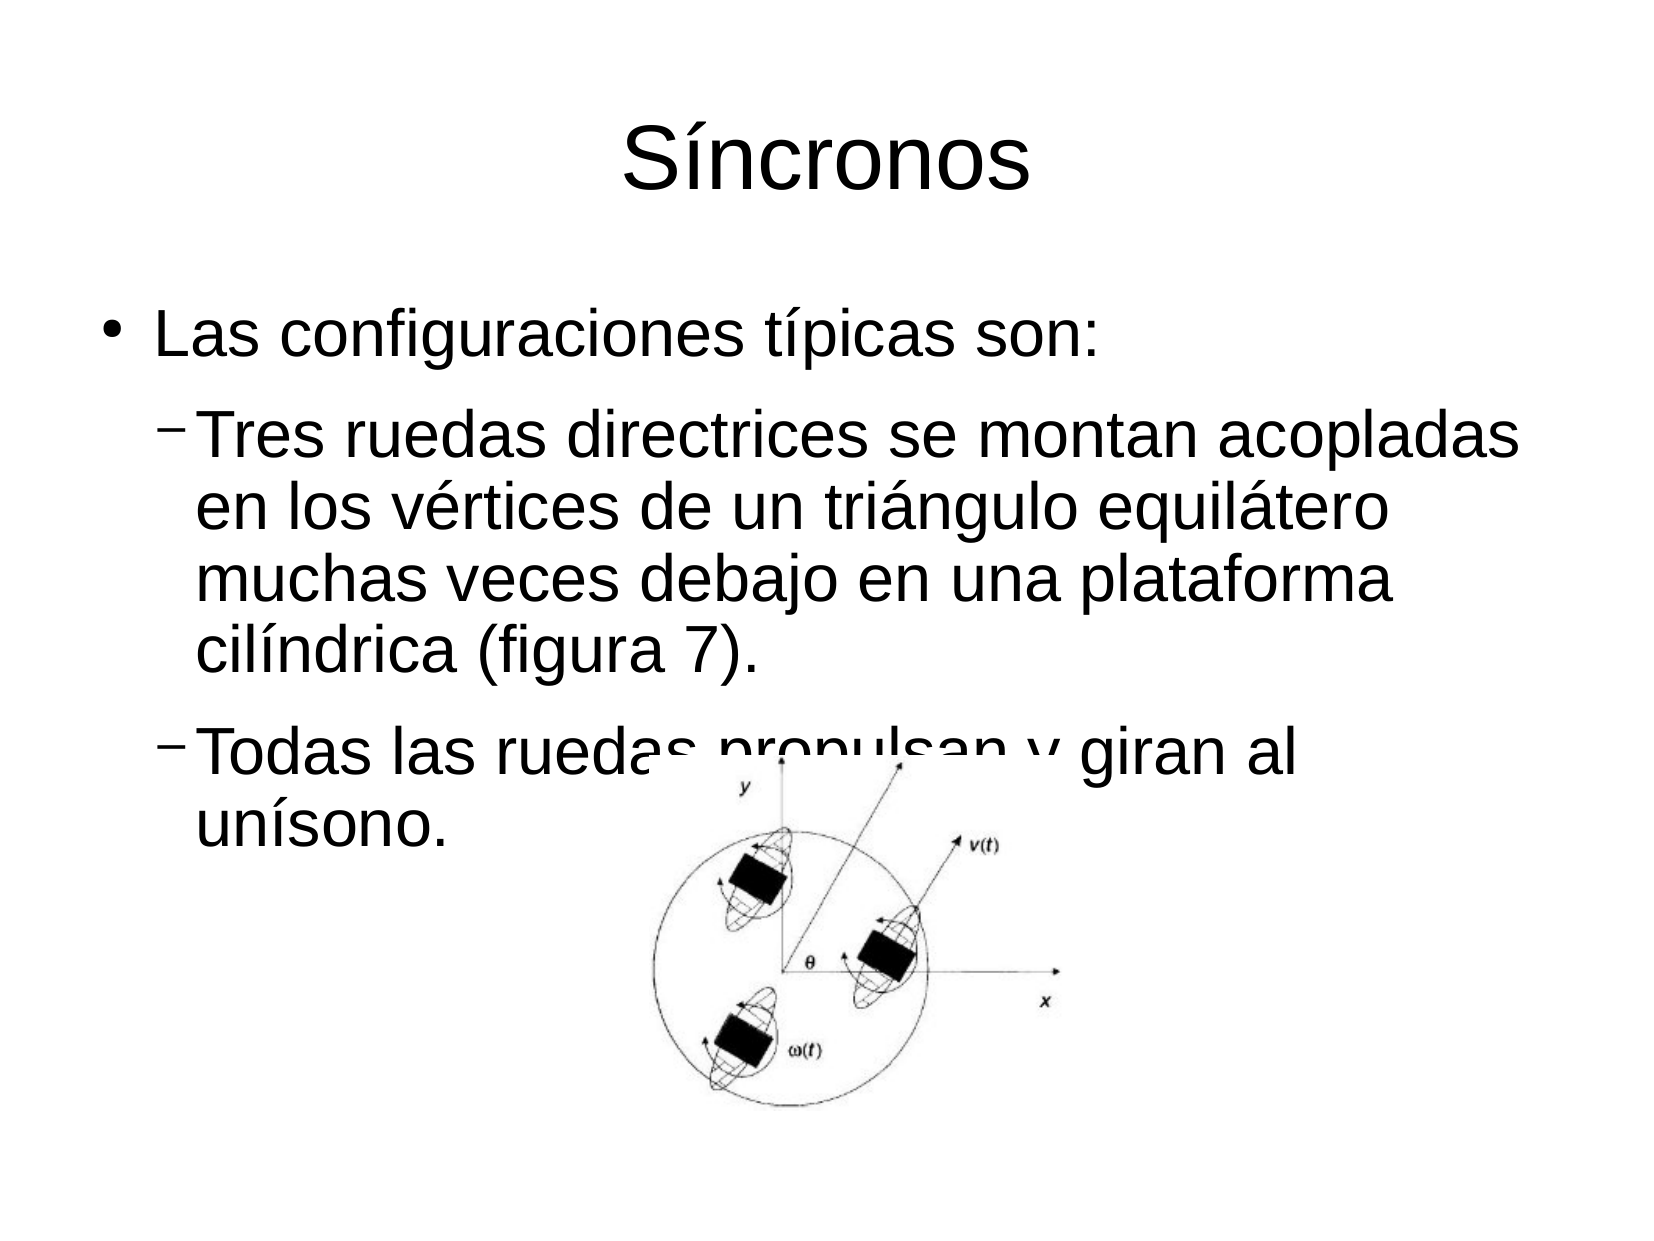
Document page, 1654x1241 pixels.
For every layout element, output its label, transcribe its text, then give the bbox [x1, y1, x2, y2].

list Las configuraciones típicas son: Tres ruedas directrices se montan acopladas en los vértices de un triángulo equilátero muchas veces debajo en una plataforma cilíndrica (figura 7). Todas las ruedas propulsan y giran al unísono. [82, 290, 1571, 1010]
picture [648, 755, 1063, 1111]
title Síncronos [82, 49, 1571, 257]
